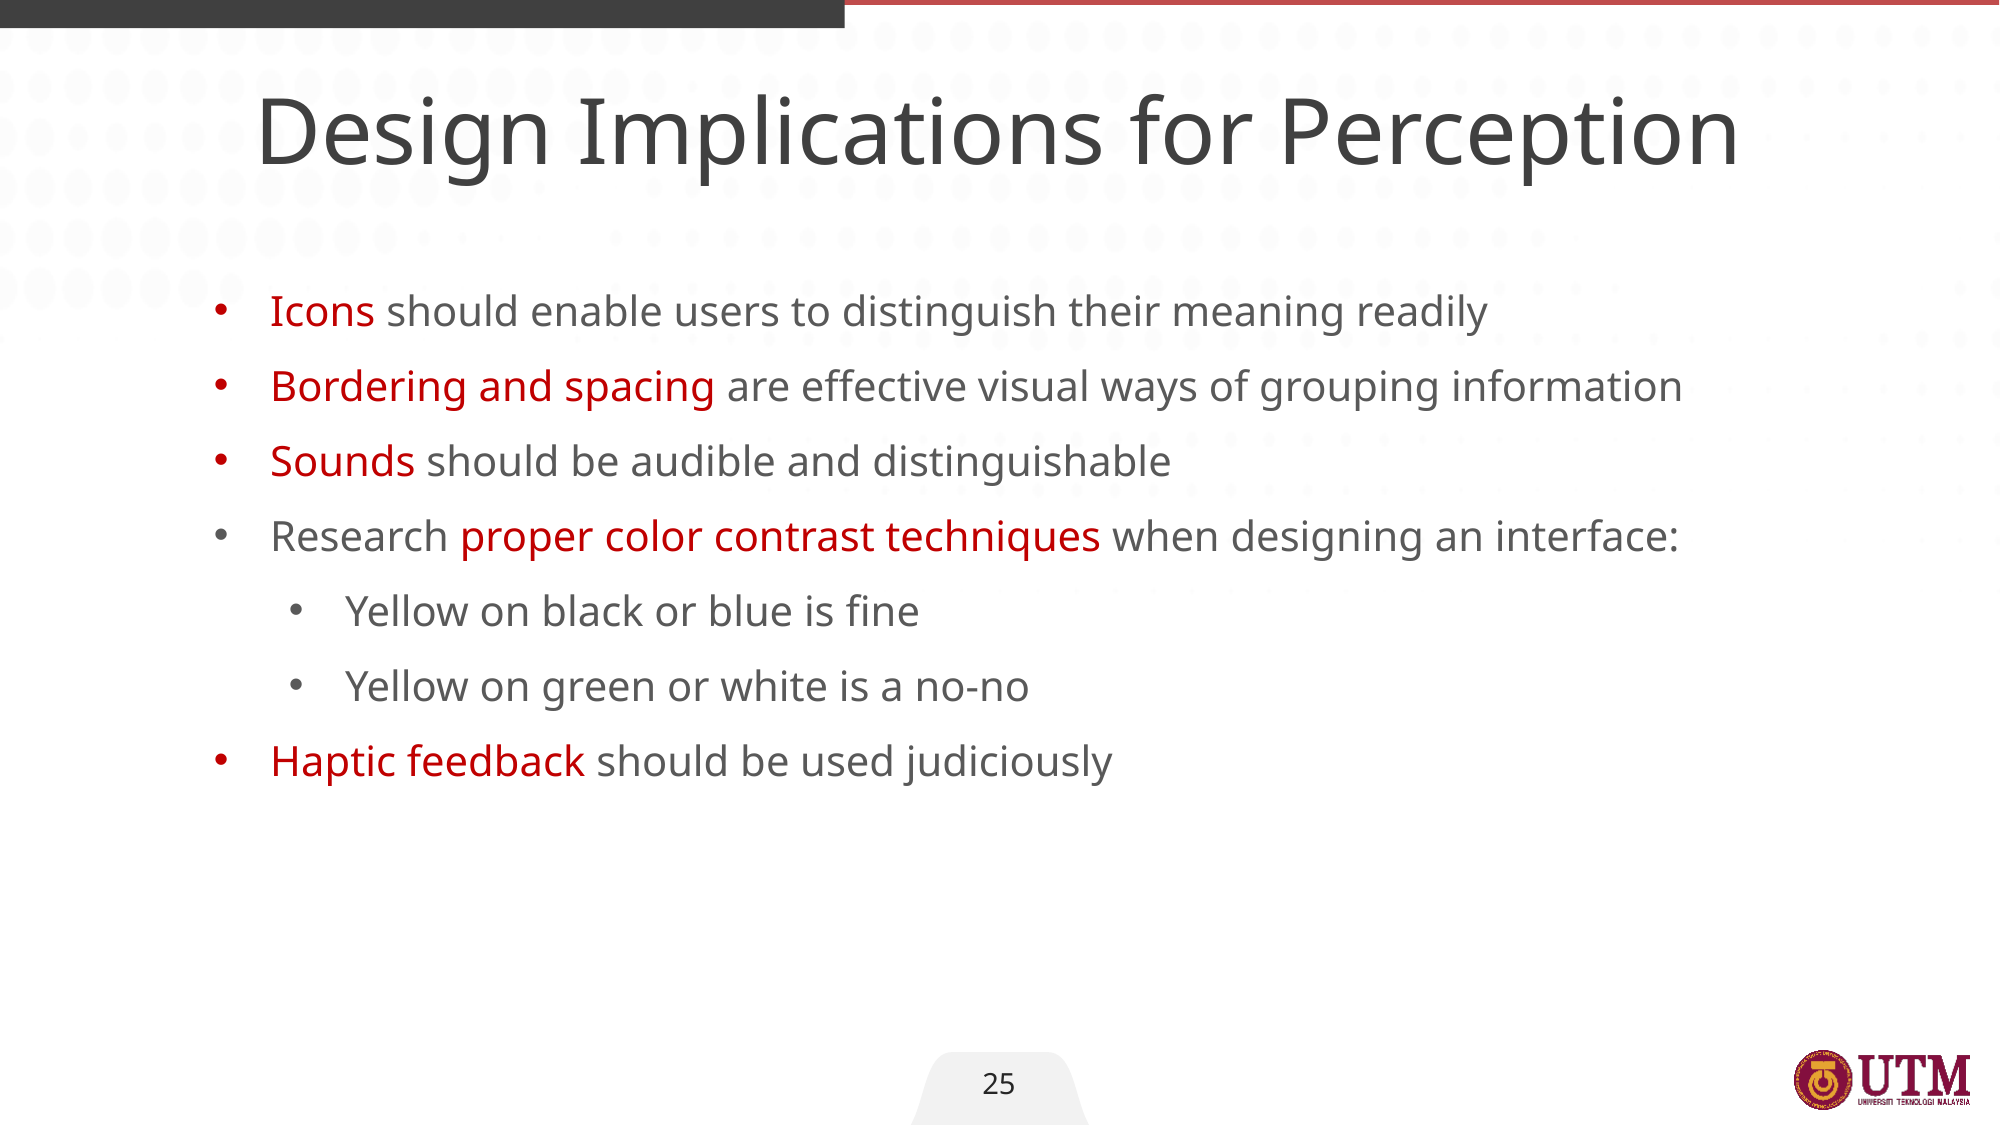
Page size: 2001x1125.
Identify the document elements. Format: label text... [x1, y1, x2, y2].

picture [0, 0, 2001, 645]
text_box Icons should enable users to distinguish their meaning readily Bordering and spacing are effective visual ways of grouping information Sounds should be audible and distinguishable Research proper color contrast techniques when designing an interface: Yellow on black or blue is fine Yellow on green or white is a no-no Haptic feedback should be used judiciously [199, 251, 1799, 792]
picture [1794, 1050, 1970, 1110]
slide_number 25 [774, 1055, 1225, 1116]
text_box Design Implications for Perception [169, 65, 1829, 190]
